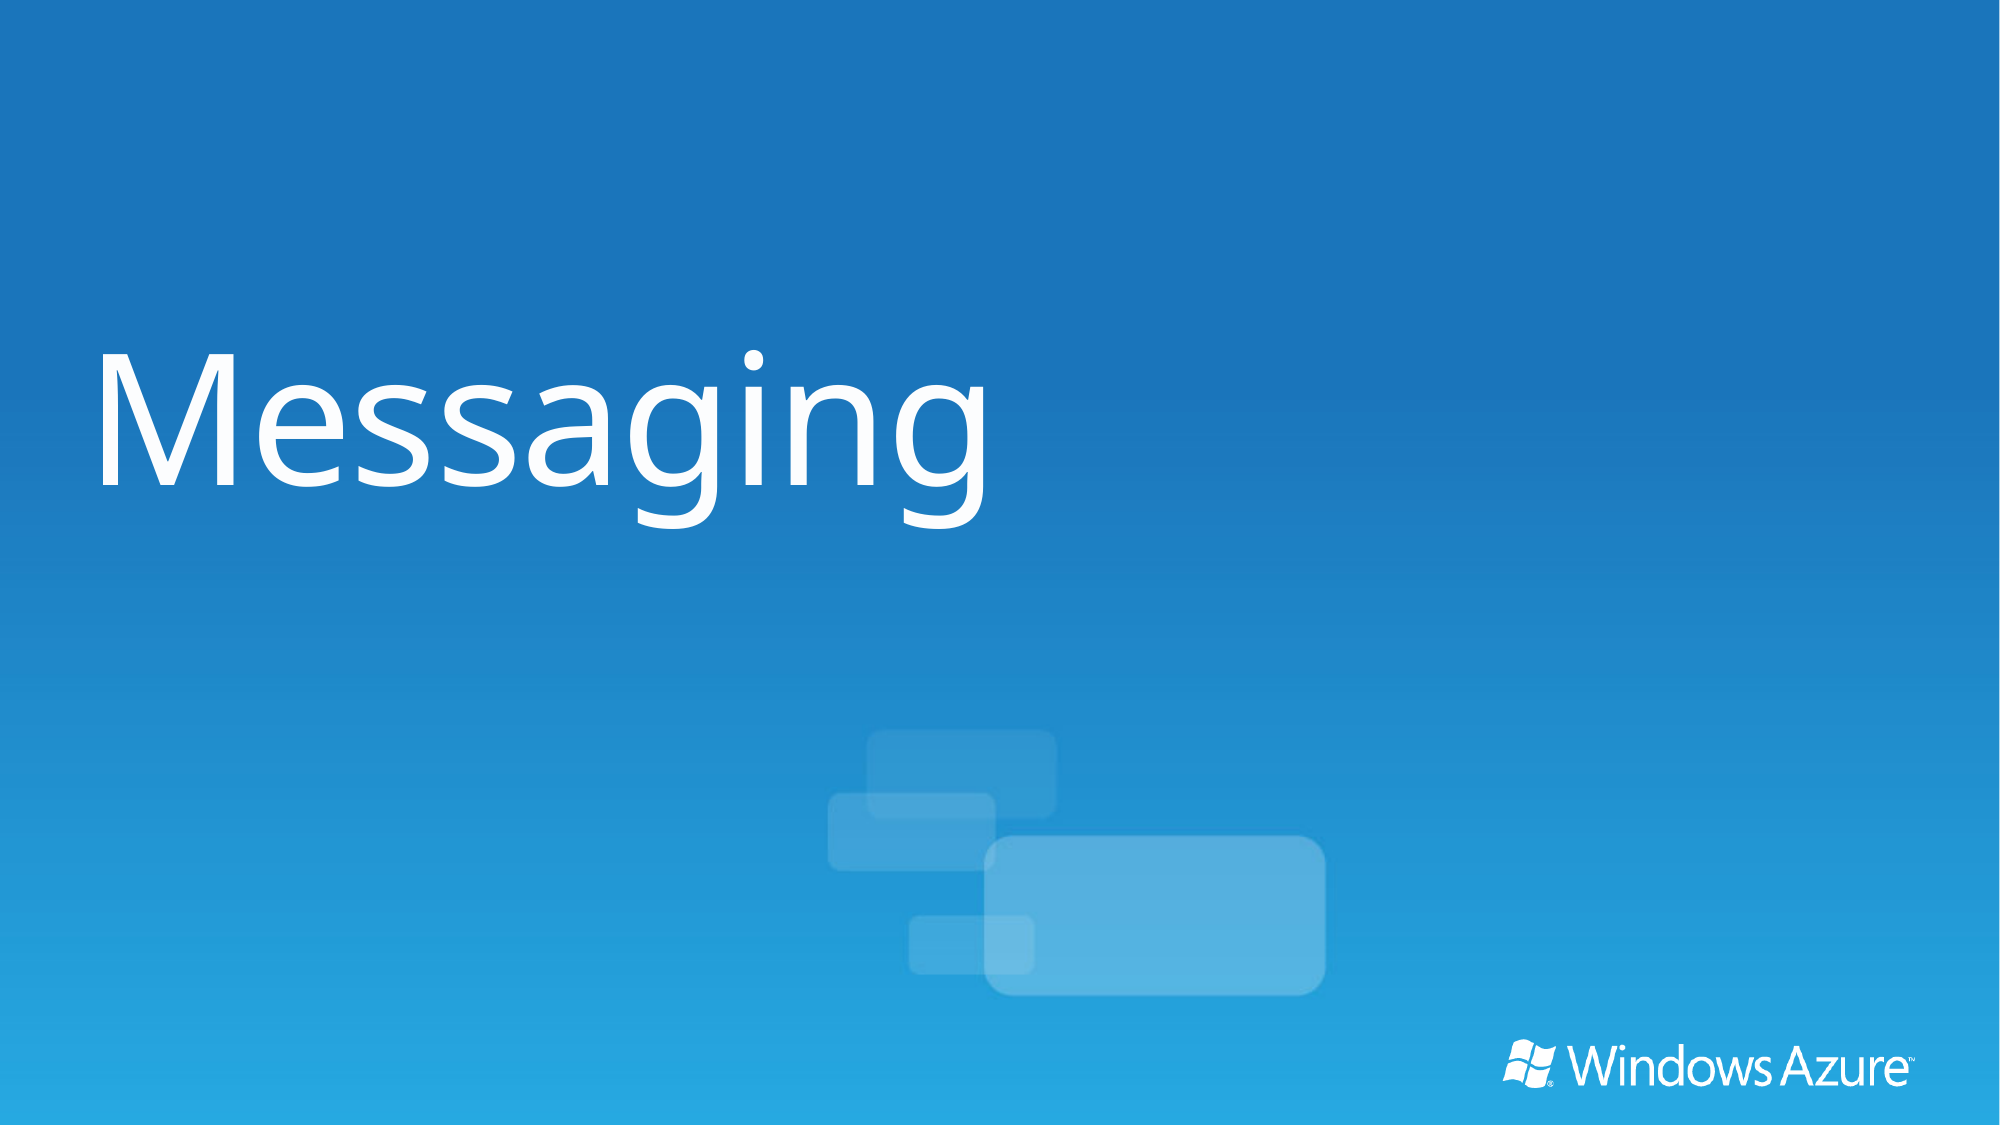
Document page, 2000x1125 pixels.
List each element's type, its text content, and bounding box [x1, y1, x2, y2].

list Messaging [85, 312, 1840, 539]
picture [0, 0, 2000, 1125]
